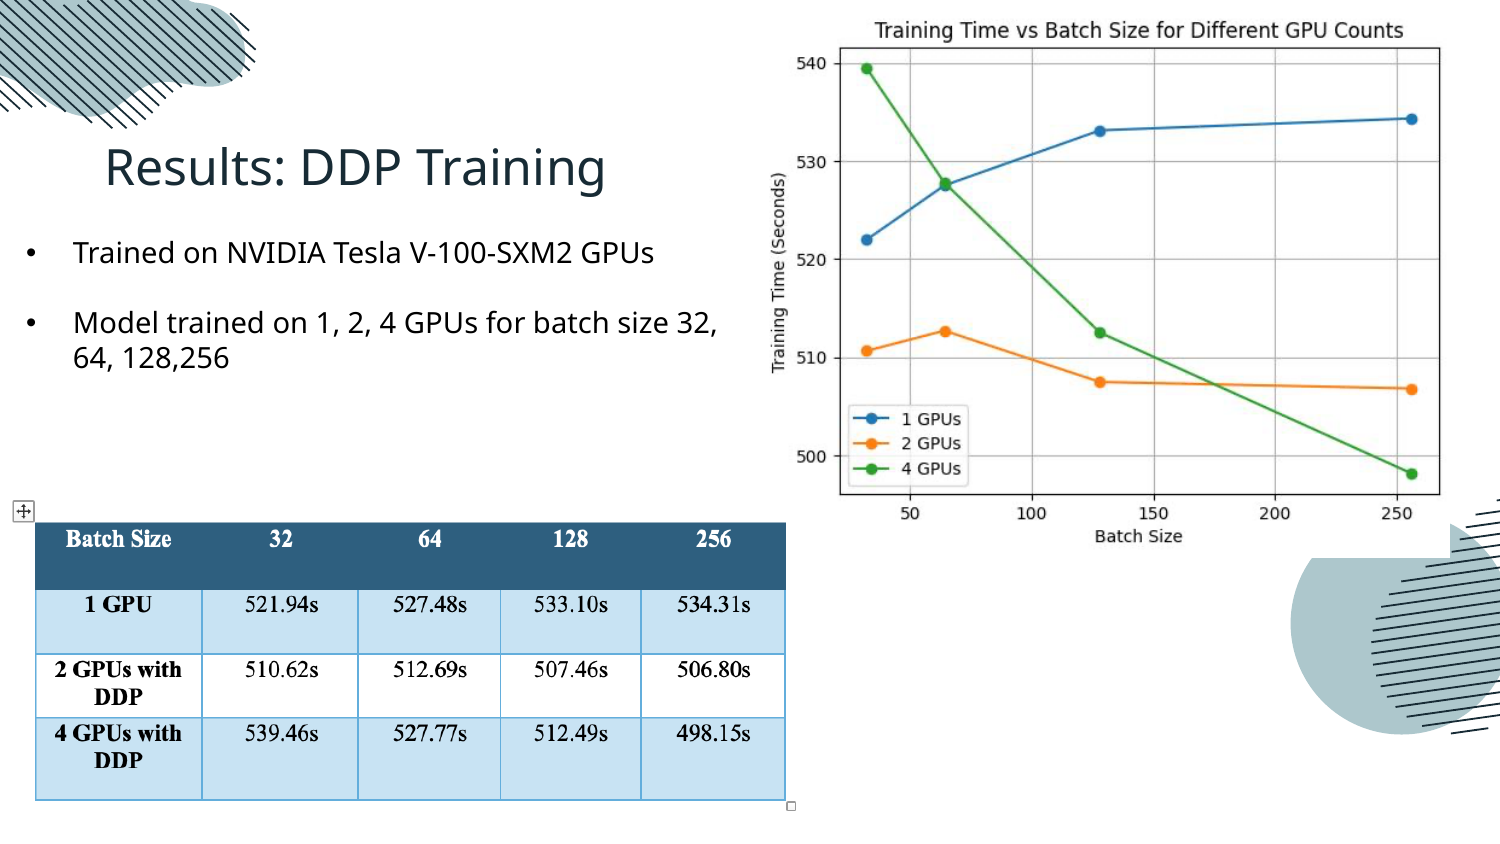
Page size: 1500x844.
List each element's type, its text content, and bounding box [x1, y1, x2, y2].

title Results: DDP Training [0, 34, 755, 210]
text_box Trained on NVIDIA Tesla V-100-SXM2 GPUs Model trained on 1, 2, 4 GPUs for batch size 32, 64, 128,256 [11, 227, 750, 417]
picture [0, 8, 1450, 835]
